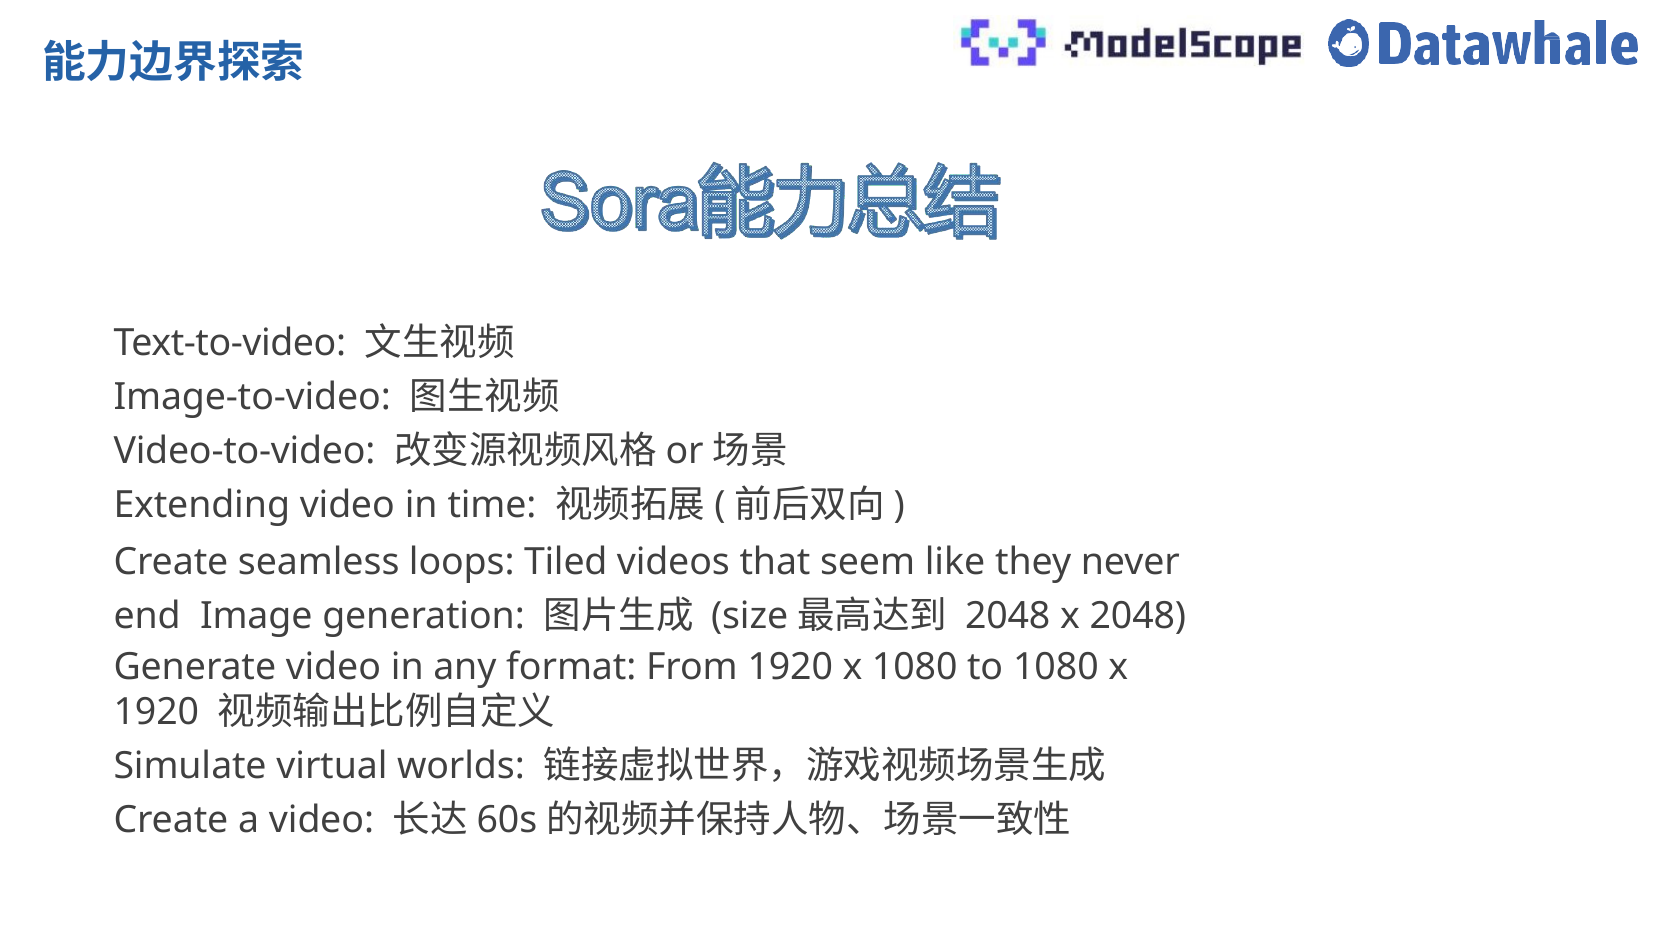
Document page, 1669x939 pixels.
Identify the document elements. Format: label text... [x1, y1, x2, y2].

title 能力边界探索 [39, 31, 307, 191]
picture [953, 15, 1306, 68]
text_box Text-to-video: 文生视频 Image-to-video: 图生视频 Video-to-video: 改变源视频风格or场景 Extending video in time: 视频拓展(前后双向) Create seamless loops: Tiled videos that seem like they never end Image generation: 图片生成 (size最高达到 2048 x 2048) Generate video in any format: From 1920 x 1080 to 1080 x 1920 视频输出比例自定义 Simulate virtual worlds: 链接虚拟世界，游戏视频场景生成 Create a video: 长达60s的视频并保持人物、场景一致性 [111, 307, 1531, 840]
picture [1328, 19, 1369, 68]
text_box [540, 159, 1003, 243]
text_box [1379, 19, 1638, 65]
